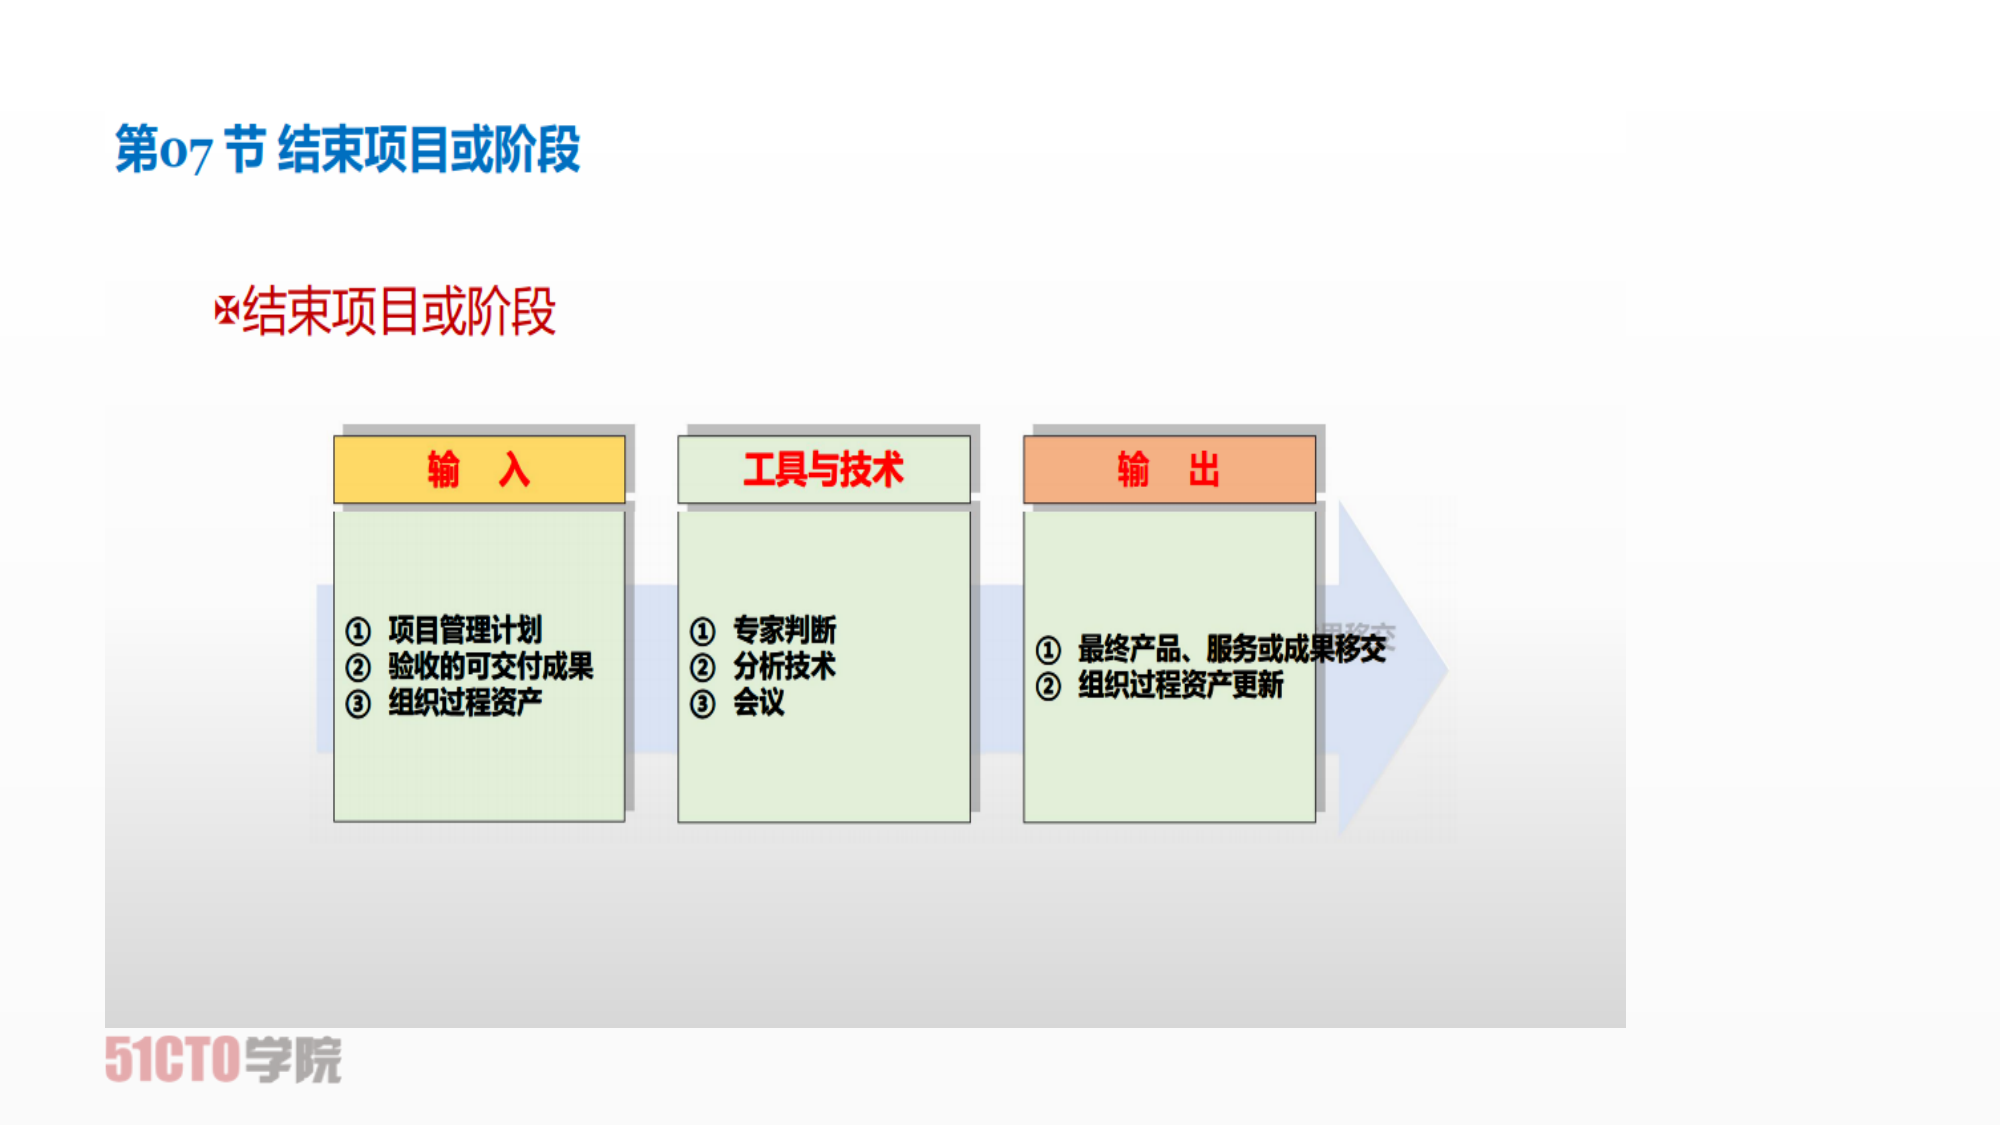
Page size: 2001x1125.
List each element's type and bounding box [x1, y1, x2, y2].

picture [45, 96, 1626, 1107]
